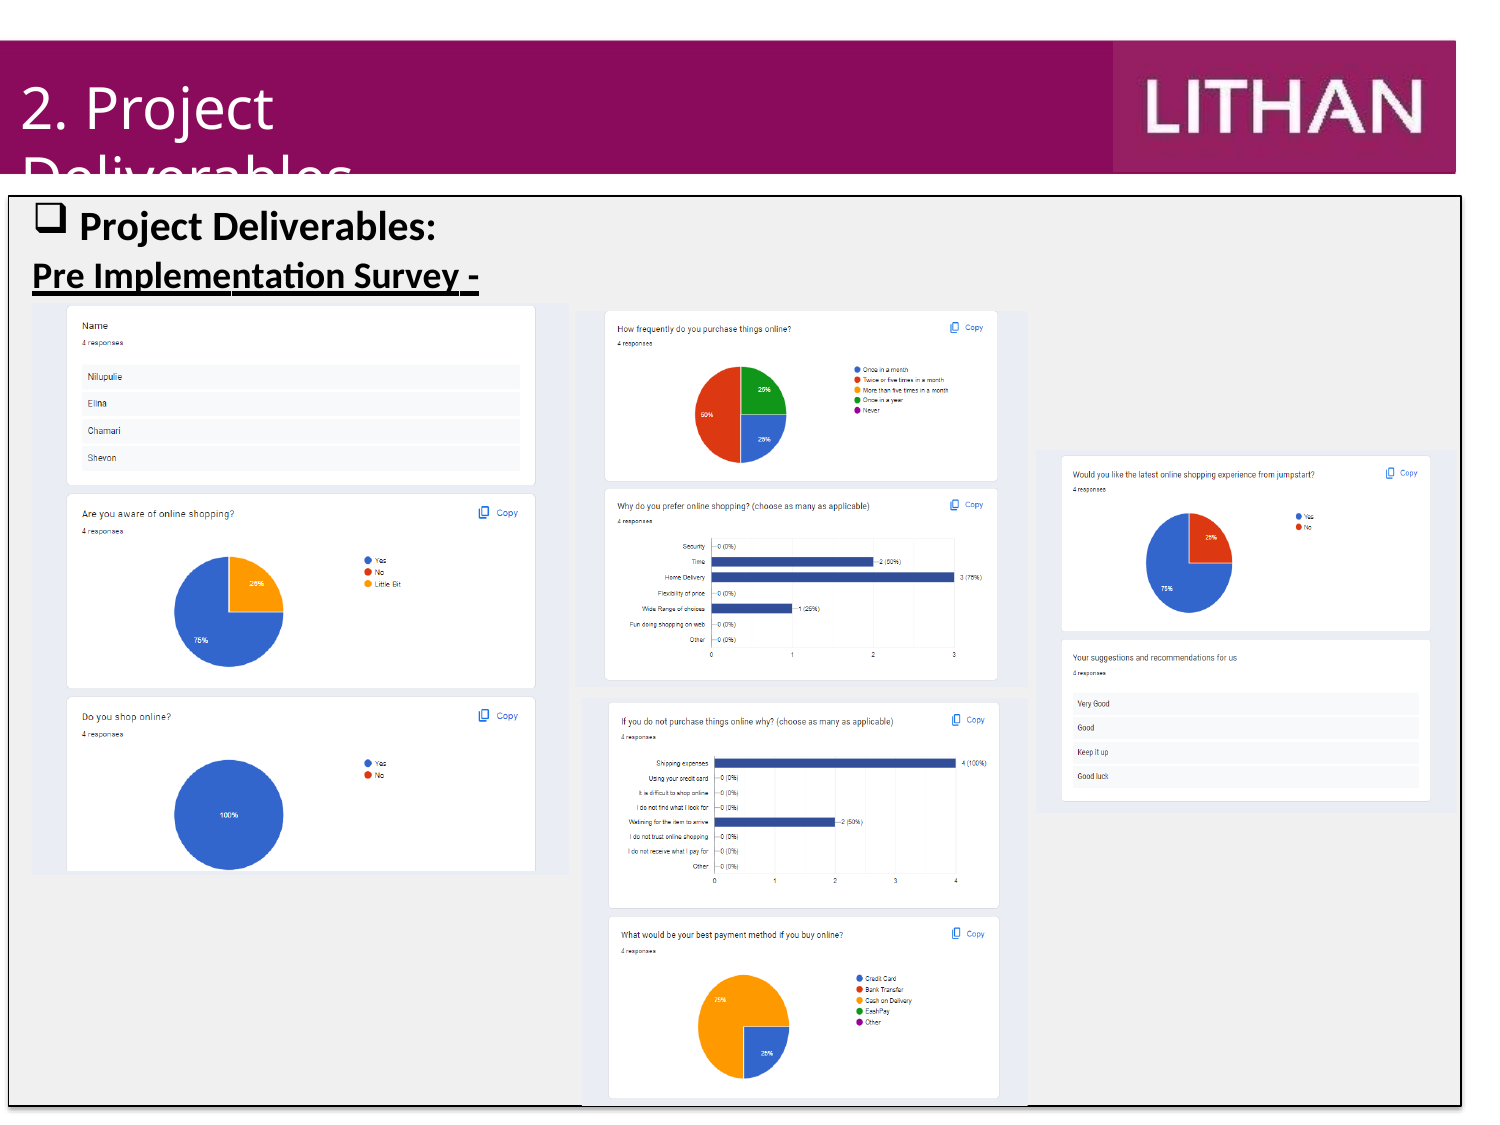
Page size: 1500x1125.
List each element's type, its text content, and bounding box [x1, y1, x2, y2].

picture [1035, 449, 1457, 813]
picture [575, 311, 1028, 687]
title 2. Project Deliverables [18, 68, 606, 194]
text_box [1, 194, 1467, 1116]
picture [30, 303, 570, 876]
picture [581, 698, 1028, 1107]
picture [0, 37, 1457, 178]
